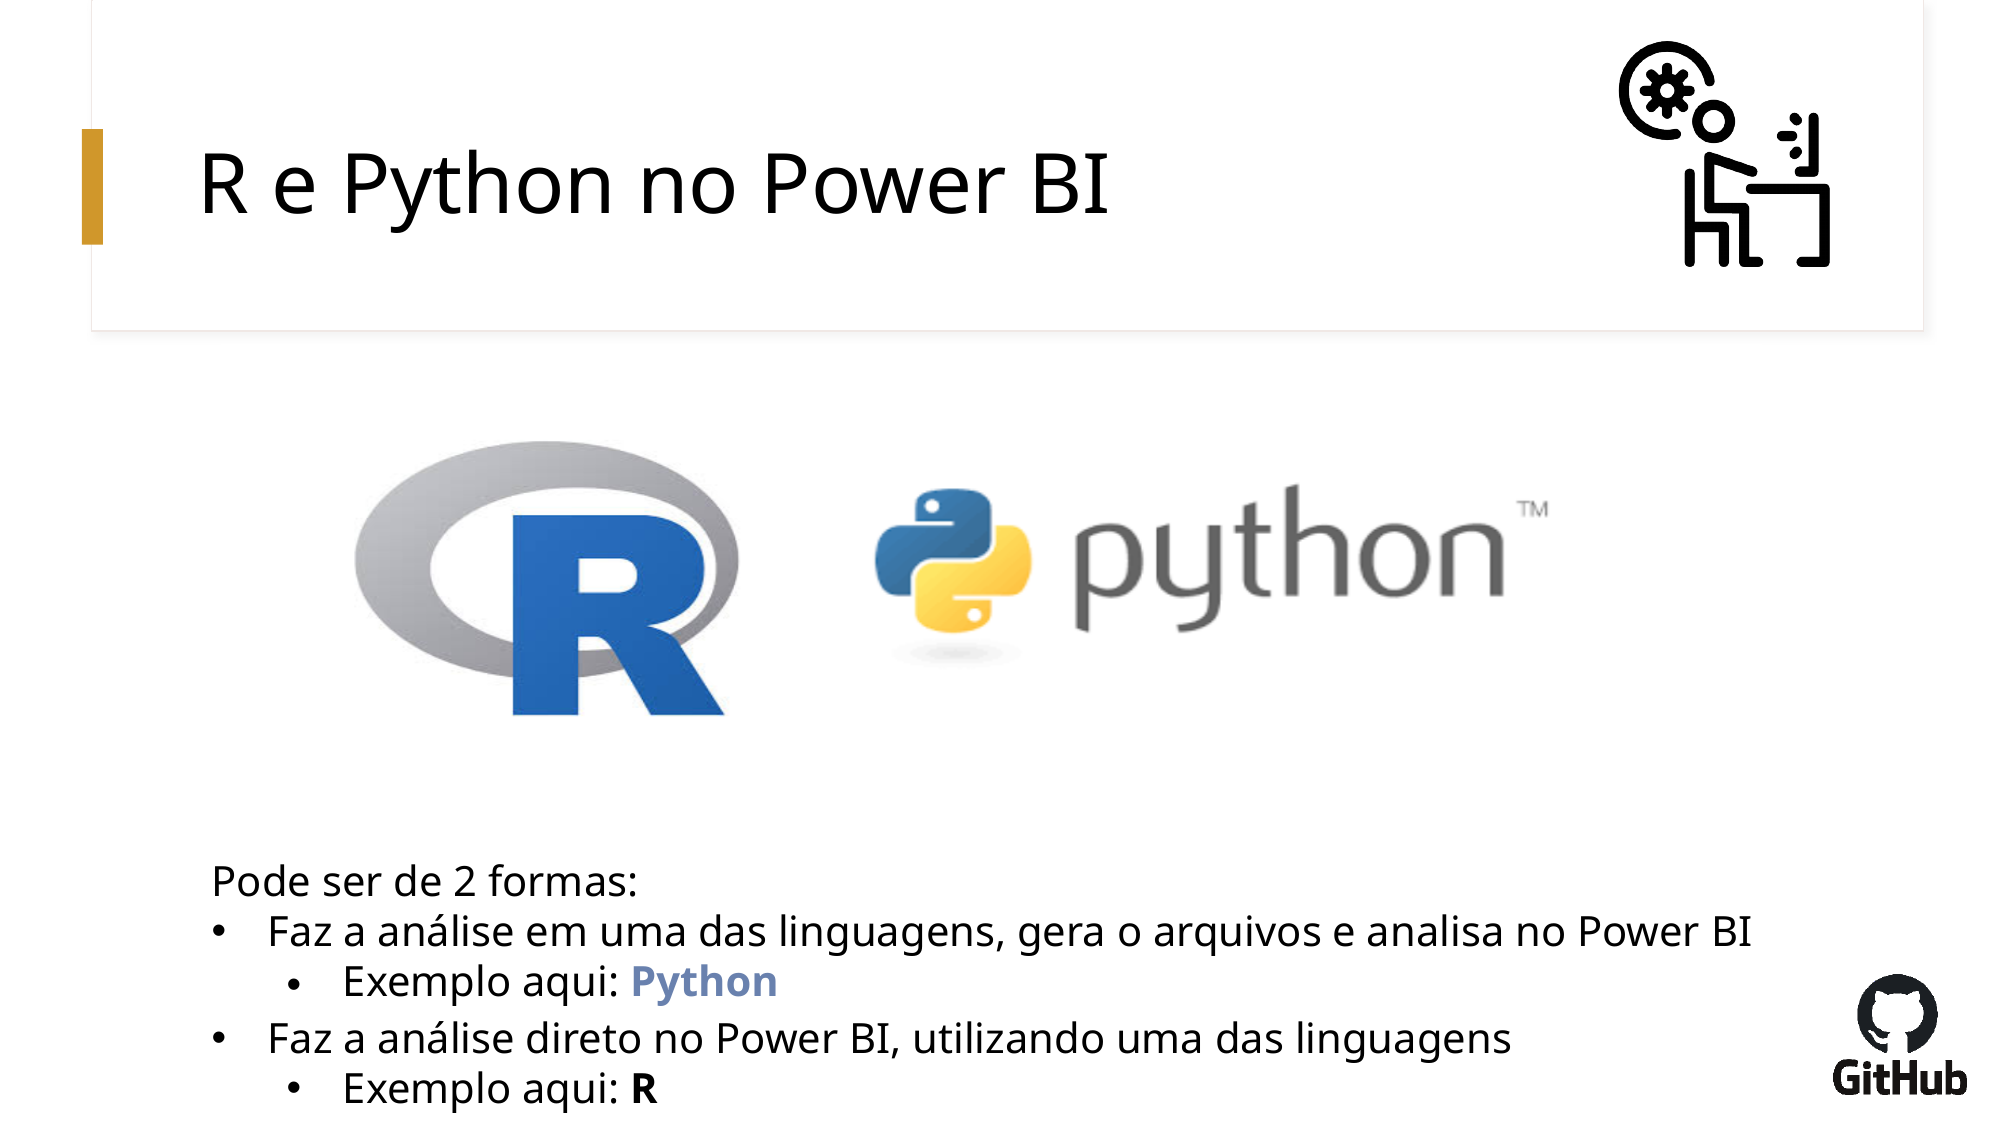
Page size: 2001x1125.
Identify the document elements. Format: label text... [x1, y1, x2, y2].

text_box Pode ser de 2 formas: Faz a análise em uma das linguagens, gera o arquivos e analisa no Power BI Exemplo aqui: Python Faz a análise direto no Power BI, utilizando uma das linguagens Exemplo aqui: R [196, 847, 1785, 1120]
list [221, 344, 1762, 804]
picture [1833, 974, 1967, 1095]
title R e Python no Power BI [183, 90, 1851, 284]
picture [1613, 41, 1835, 267]
